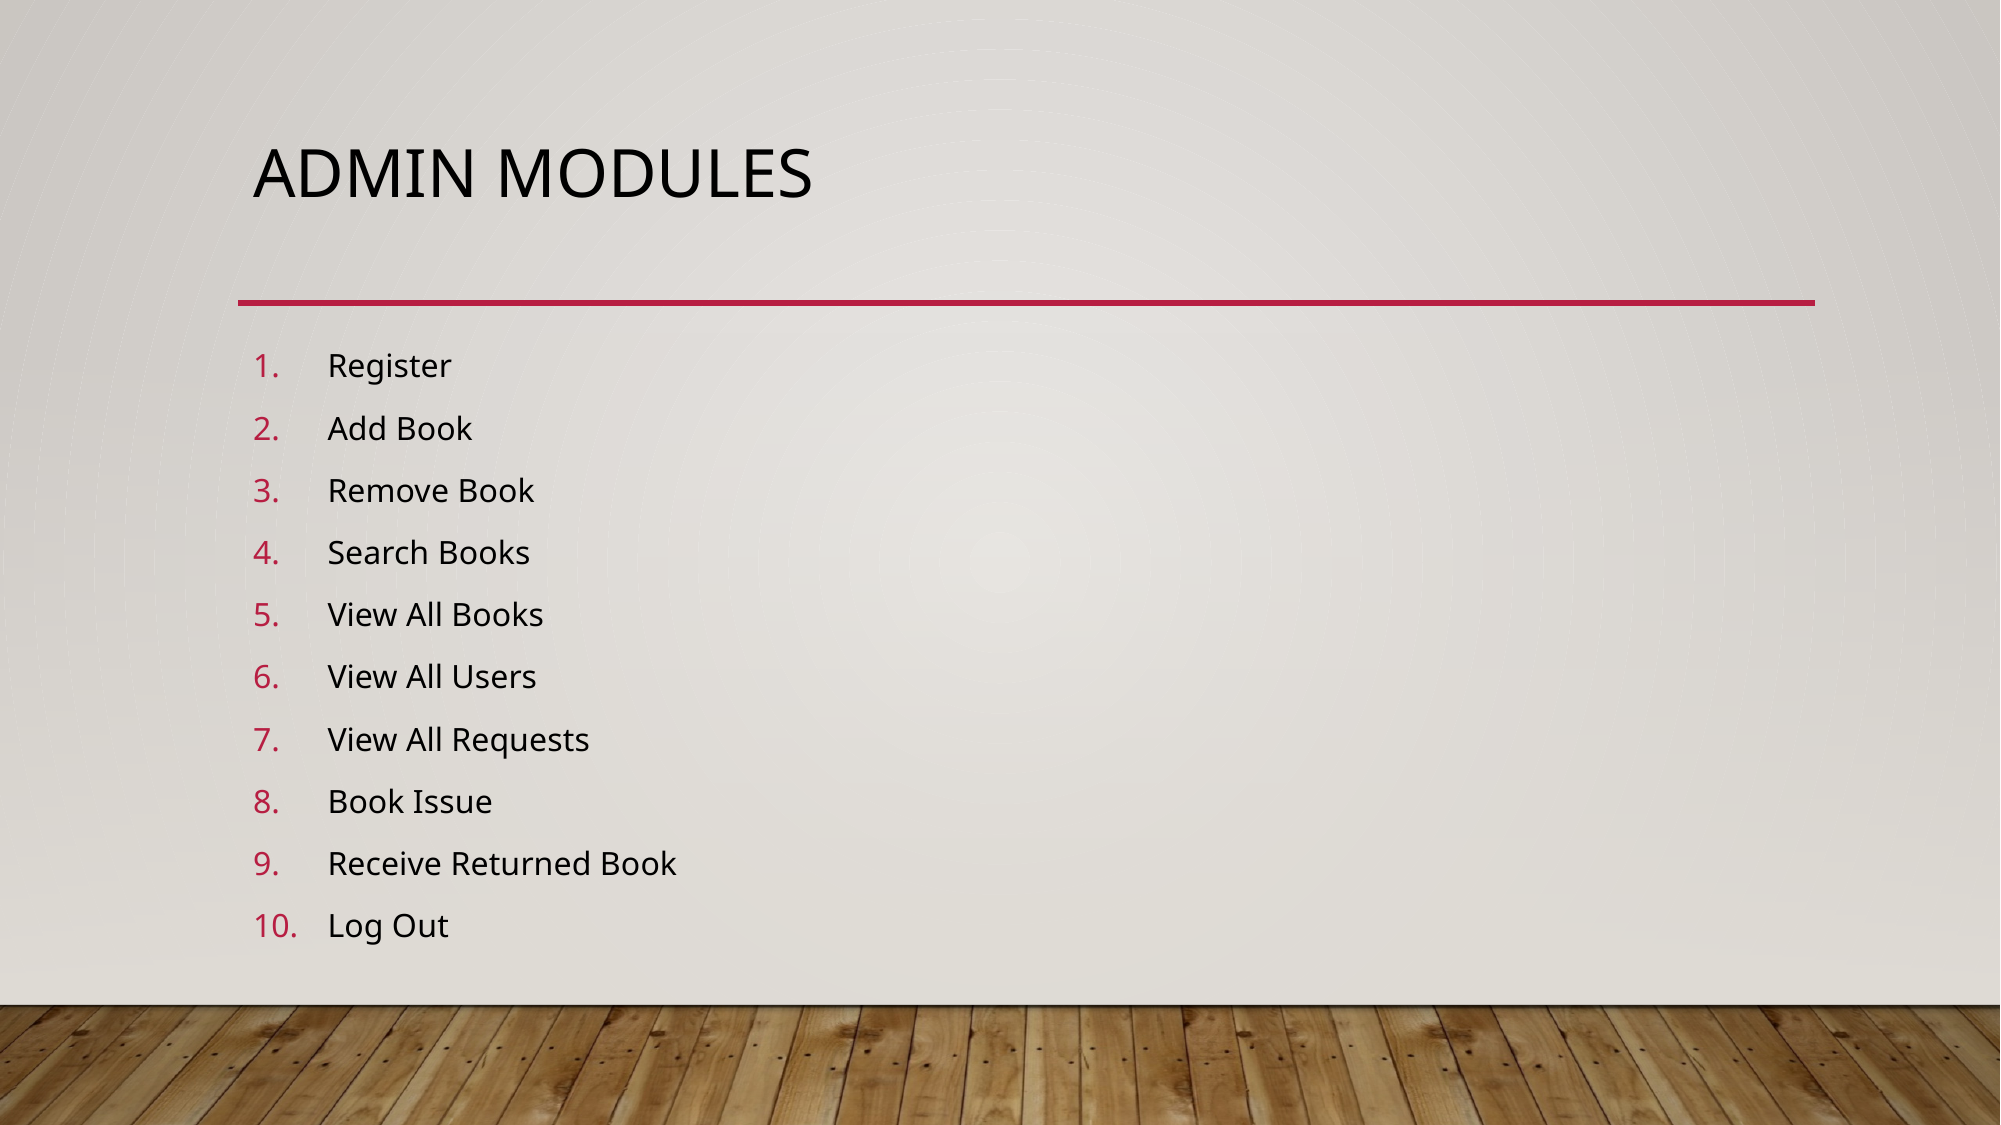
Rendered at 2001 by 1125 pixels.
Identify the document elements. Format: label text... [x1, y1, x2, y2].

title Admin Modules [238, 131, 1814, 305]
list Register Add Book Remove Book Search Books View All Books View All Users View All Requests Book Issue Receive Returned Book Log Out [238, 330, 1814, 954]
picture [0, 1005, 2000, 1125]
